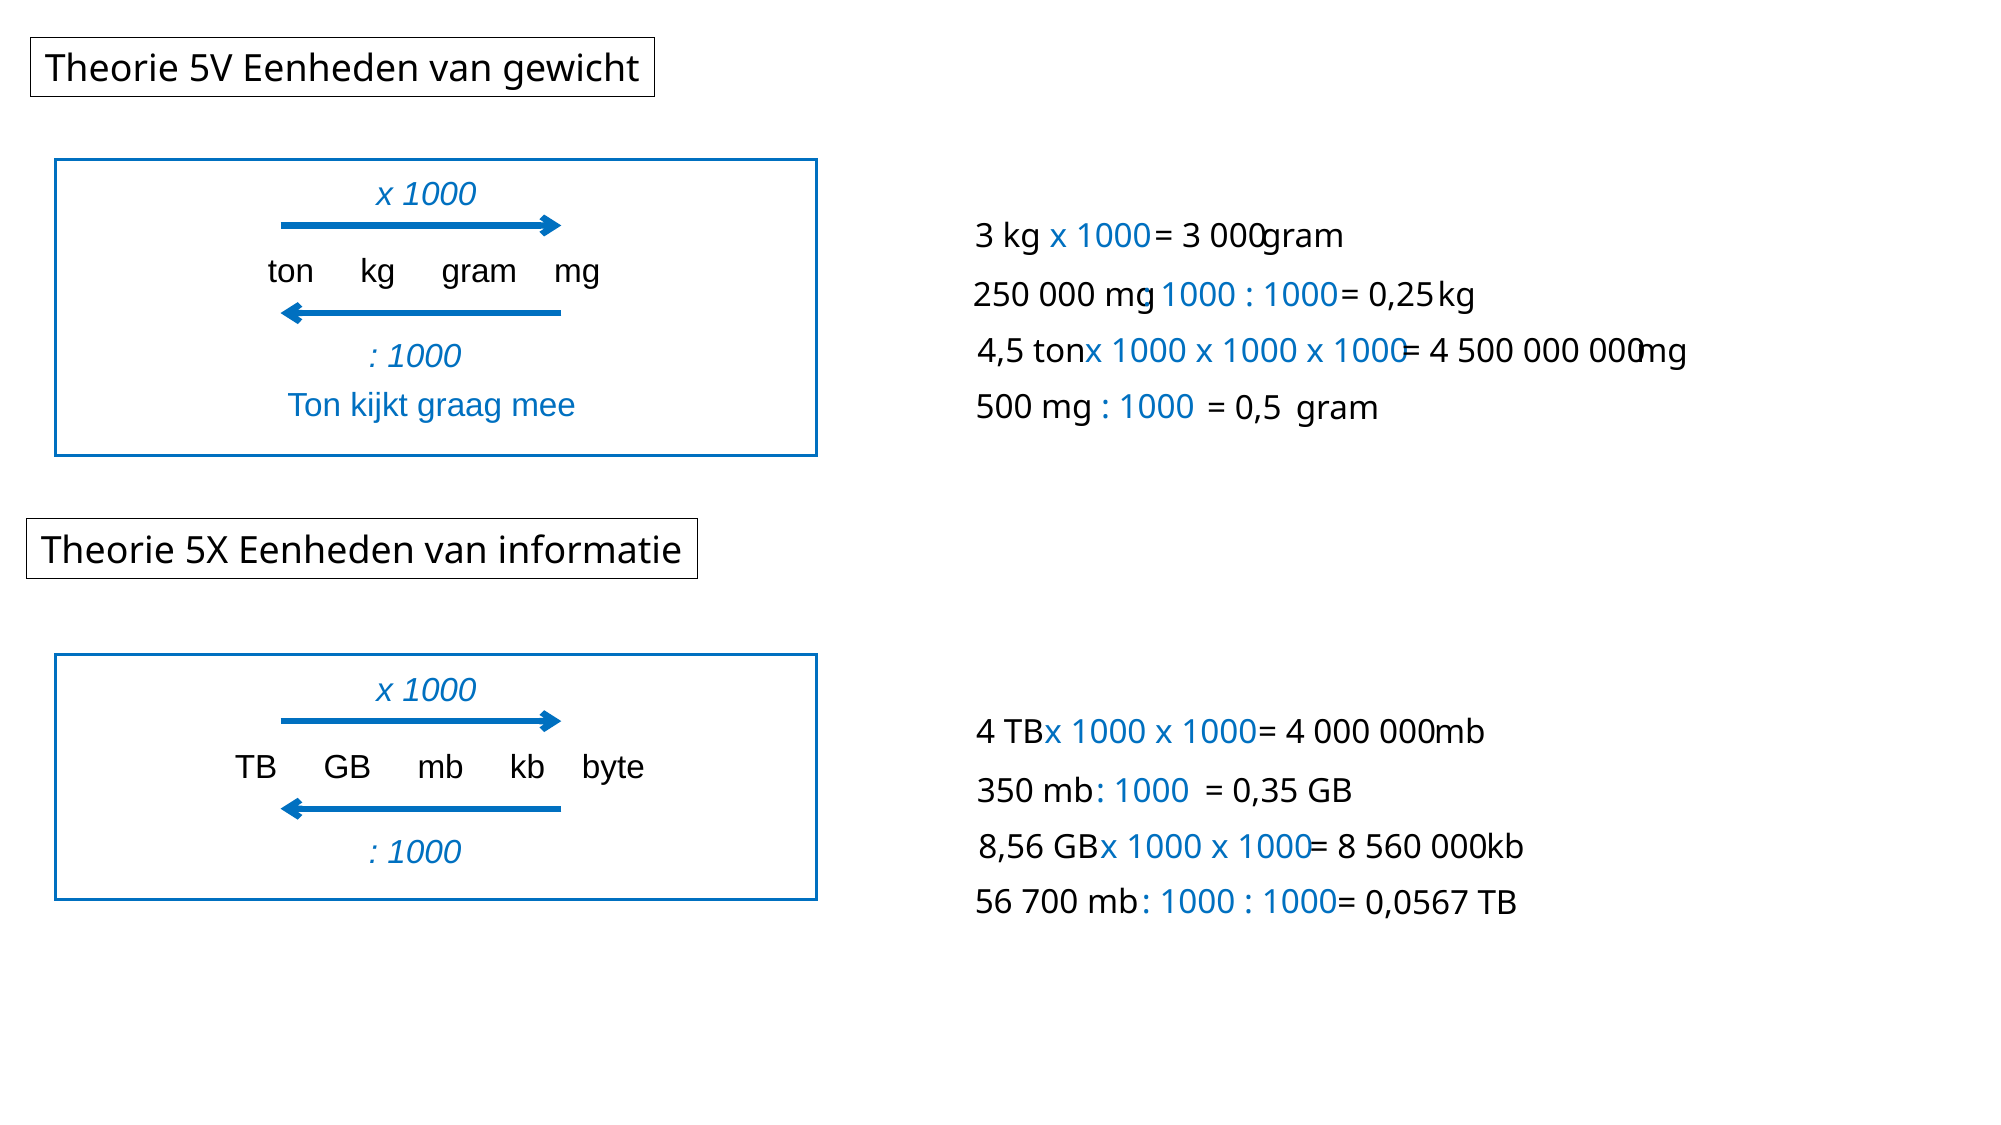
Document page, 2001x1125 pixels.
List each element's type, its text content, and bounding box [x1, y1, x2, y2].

text_box = 0,35 [1190, 761, 1292, 817]
text_box gram [1246, 206, 1368, 262]
text_box 8,56 GB [963, 817, 1085, 872]
text_box : 1000 : 1000 [1127, 266, 1325, 321]
text_box = 8 560 000 [1294, 817, 1471, 873]
text_box : 1000 [1081, 761, 1190, 817]
text_box 500 mg [960, 377, 1086, 432]
text_box kg [1422, 266, 1491, 321]
text_box [55, 159, 817, 456]
text_box Theorie 5X Eenheden van informatie [26, 518, 698, 579]
text_box TB GB mb kb byte [220, 737, 661, 793]
text_box x 1000 x 1000 [1085, 817, 1294, 872]
text_box ton kg gram mg [253, 241, 616, 297]
text_box 3 kg [960, 206, 1034, 262]
text_box x 1000 [352, 660, 492, 716]
text_box x 1000 x 1000 [1029, 702, 1243, 757]
text_box : 1000 : 1000 [1127, 872, 1362, 928]
text_box : 1000 [1086, 377, 1219, 432]
text_box GB [1292, 761, 1368, 817]
text_box : 1000 [354, 326, 477, 382]
text_box x 1000 [352, 164, 492, 220]
text_box gram [1281, 378, 1403, 434]
text_box = 0,0567 [1322, 874, 1462, 929]
text_box 4 TB [961, 702, 1029, 757]
text_box Theorie 5V Eenheden van gewicht [30, 37, 655, 97]
text_box [55, 654, 817, 900]
text_box mg [1621, 321, 1703, 377]
text_box kb [1471, 817, 1540, 873]
text_box mb [1419, 702, 1510, 757]
text_box x 1000 x 1000 x 1000 [1070, 321, 1387, 377]
text_box x 1000 [1034, 206, 1139, 262]
text_box 4,5 ton [962, 321, 1070, 377]
text_box 250 000 mg [958, 266, 1127, 321]
text_box = 3 000 [1139, 206, 1246, 262]
text_box = 0,5 [1192, 378, 1281, 434]
text_box TB [1462, 874, 1542, 929]
text_box = 4 500 000 000 [1387, 321, 1621, 377]
text_box : 1000 [354, 822, 477, 878]
text_box 350 mb [962, 761, 1081, 817]
text_box 56 700 mb [960, 872, 1127, 928]
text_box = 4 000 000 [1243, 702, 1419, 757]
text_box = 0,25 [1325, 266, 1422, 321]
text_box Ton kijkt graag mee [272, 376, 592, 431]
